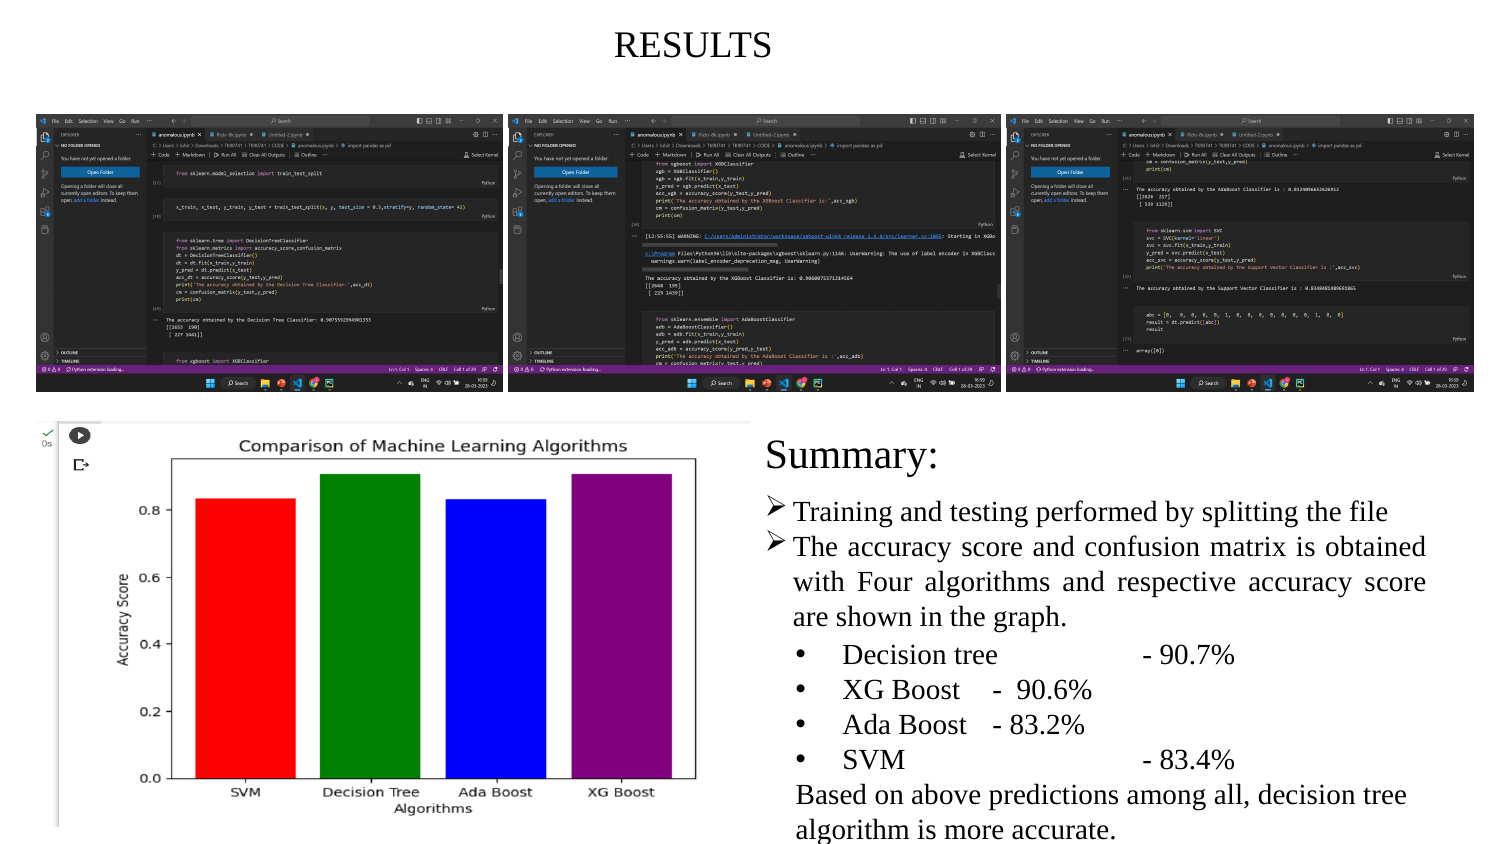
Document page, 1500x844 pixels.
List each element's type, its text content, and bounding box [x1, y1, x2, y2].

text_box Decision tree - 90.7% XG Boost - 90.6% Ada Boost - 83.2% SVM - 83.4% Based on above predictions among all, decision tree algorithm is more accurate. [780, 628, 1464, 844]
picture [1006, 114, 1474, 392]
text_box RESULTS [599, 12, 1443, 73]
picture [35, 114, 504, 392]
picture [508, 114, 1001, 392]
text_box Training and testing performed by splitting the file The accuracy score and confusion matrix is obtained with Four algorithms and respective accuracy score are shown in the graph. [755, 485, 1443, 640]
text_box Summary: [749, 419, 1252, 485]
picture [36, 421, 751, 827]
